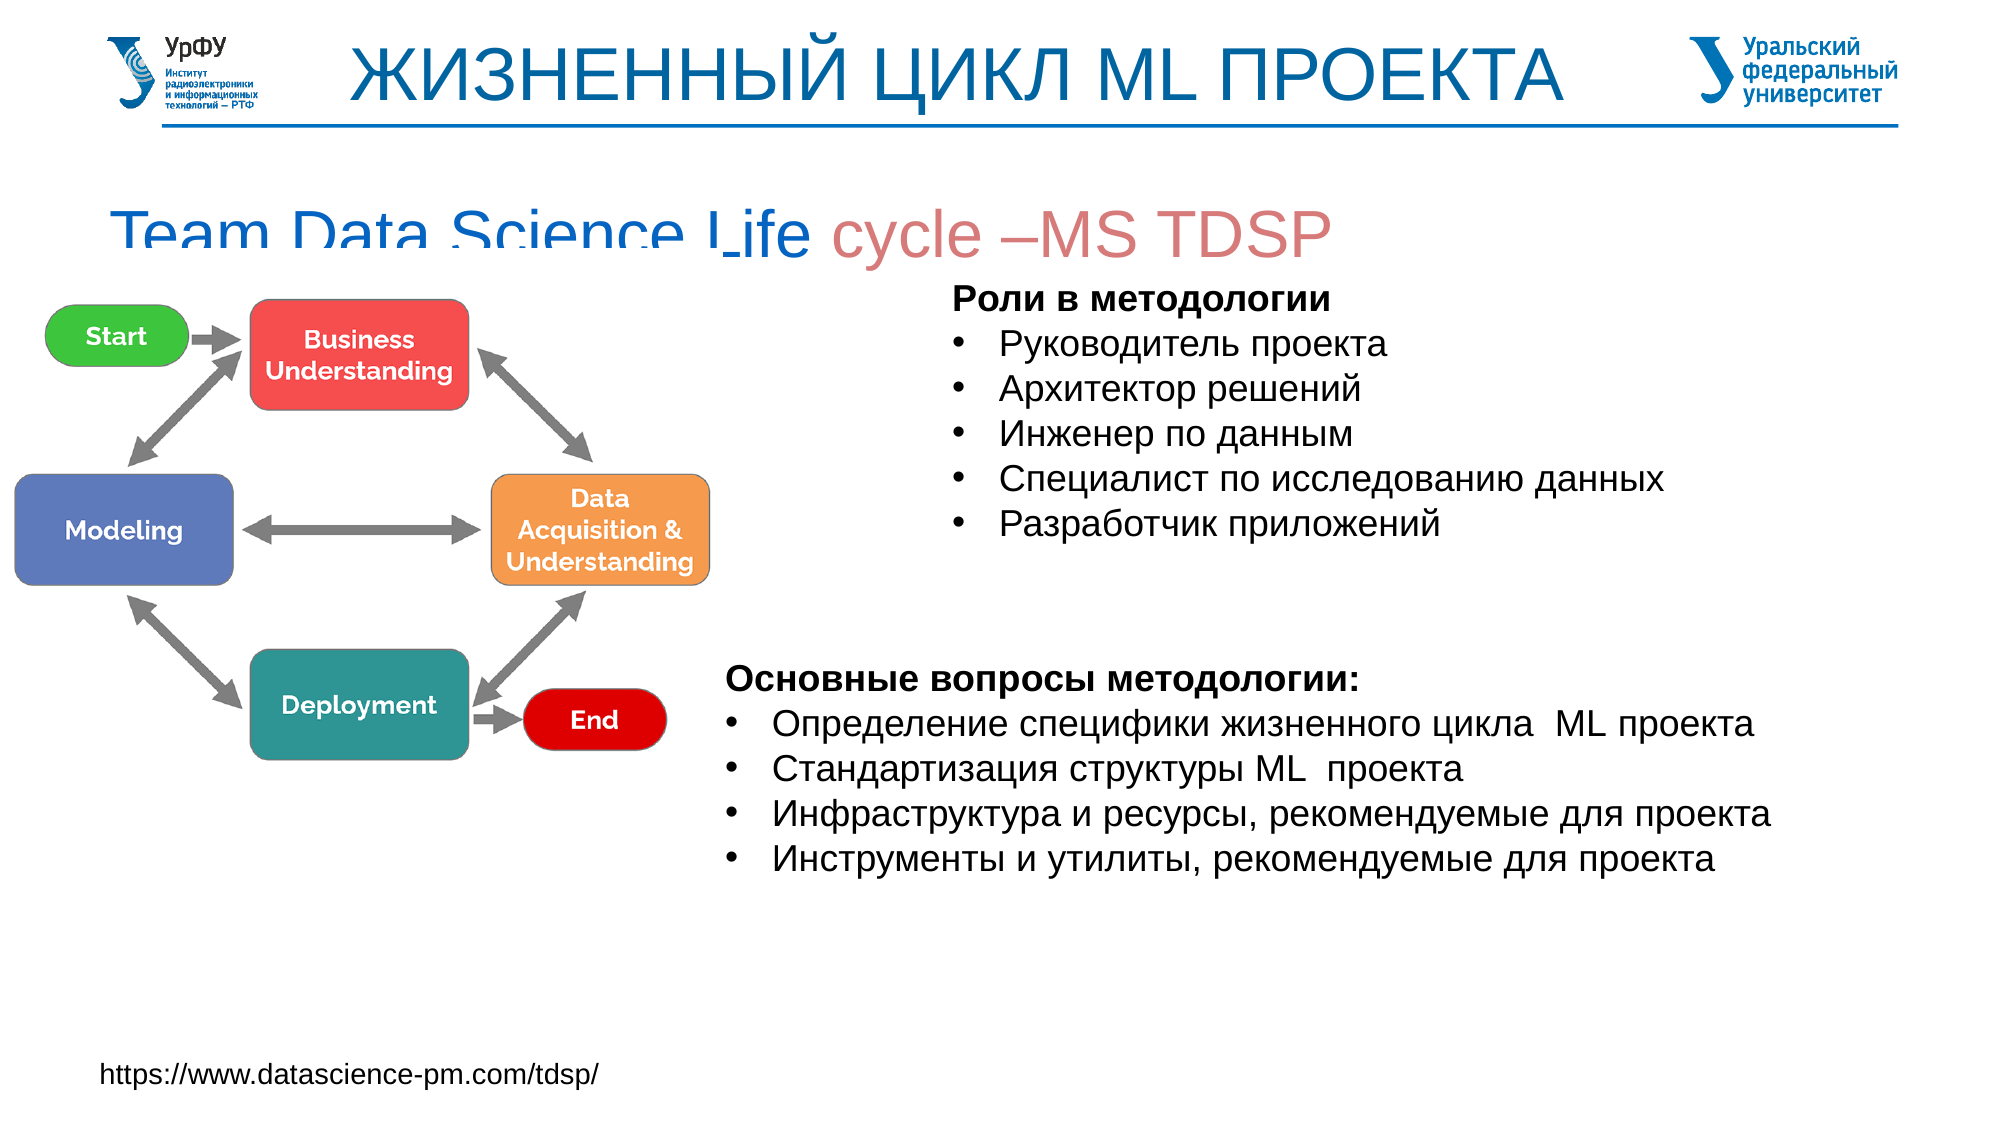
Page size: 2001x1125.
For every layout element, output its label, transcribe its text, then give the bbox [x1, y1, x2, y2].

text_box Основные вопросы методологии: Определение специфики жизненного цикла ML проекта Стандартизация структуры ML проекта Инфраструктура и ресурсы, рекомендуемые для проекта Инструменты и утилиты, рекомендуемые для проекта [710, 646, 1976, 887]
text_box https://www.datascience-pm.com/tdsp/ [84, 1047, 615, 1098]
text_box Team Data Science Life cycle –MS TDSP [77, 142, 1350, 278]
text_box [106, 35, 1899, 128]
text_box Роли в методологии Руководитель проекта Архитектор решений Инженер по данным Специалист по исследованию данных Разработчик приложений [937, 266, 1865, 551]
picture [0, 248, 723, 792]
